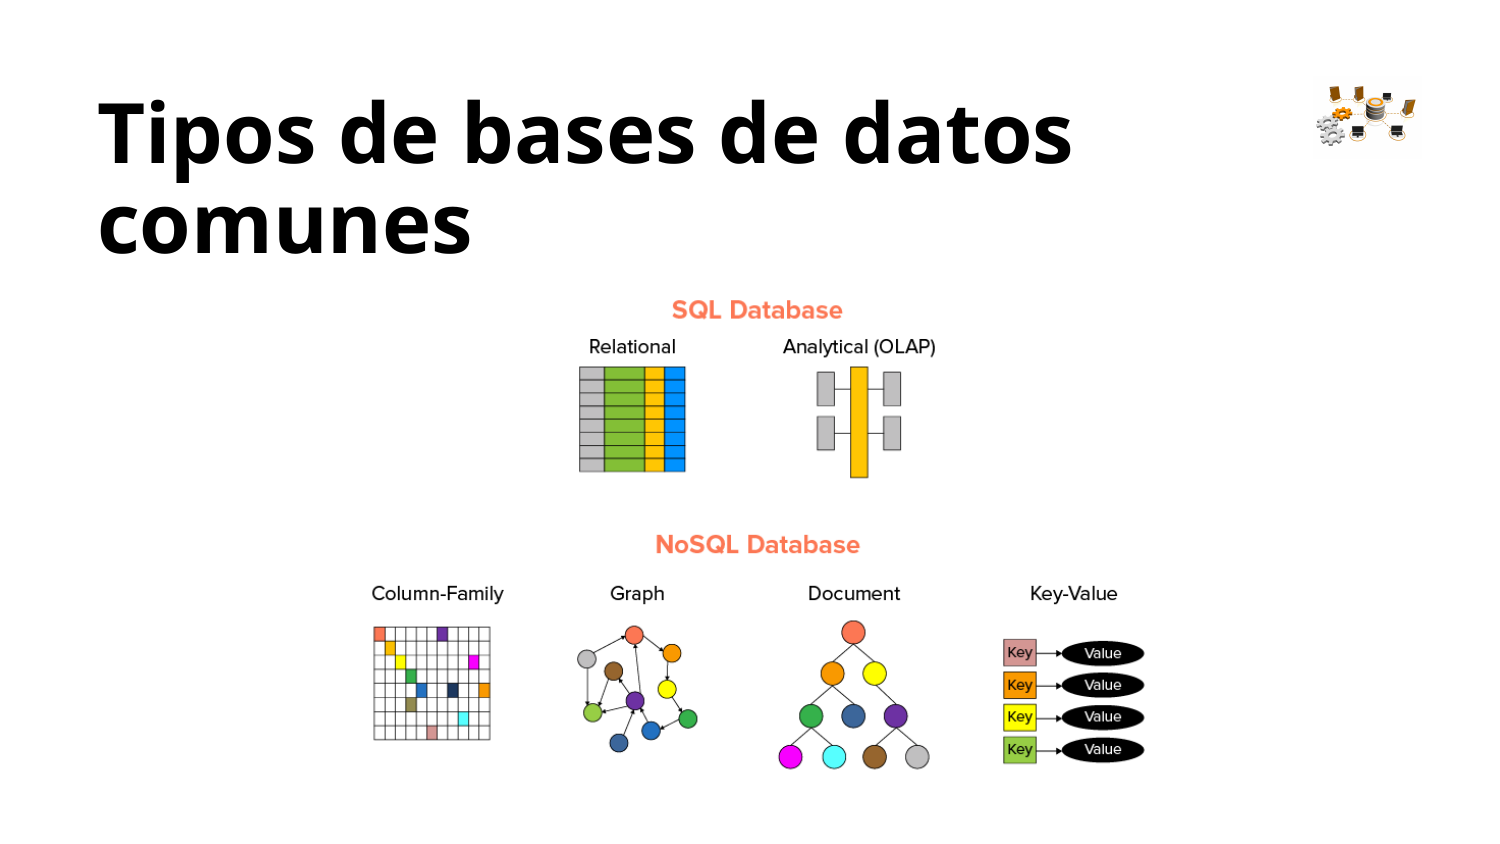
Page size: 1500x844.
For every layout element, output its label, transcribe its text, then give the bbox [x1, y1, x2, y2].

text_box Tipos de bases de datos comunes [82, 76, 1418, 287]
picture [350, 288, 1165, 798]
picture [1312, 76, 1423, 159]
